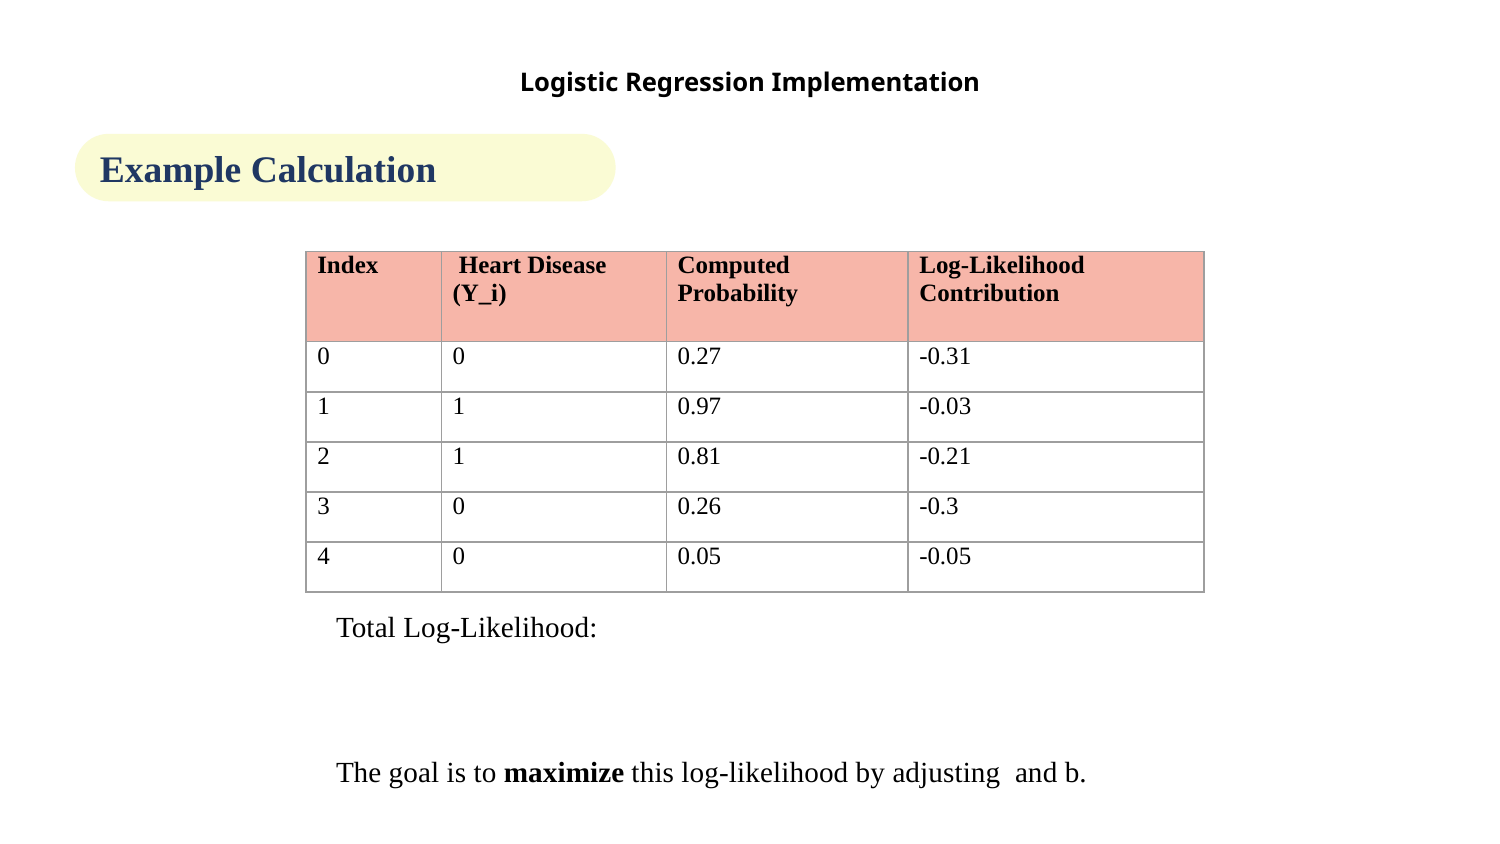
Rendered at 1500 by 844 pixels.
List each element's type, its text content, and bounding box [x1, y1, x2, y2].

table_cell 1 [307, 393, 441, 441]
table_header Log-Likelihood Contribution [909, 252, 1203, 341]
table_cell 0.97 [667, 393, 907, 441]
table_header Index [307, 252, 441, 341]
table_cell 2 [307, 443, 441, 491]
table_cell 0 [307, 342, 441, 391]
table_cell 3 [307, 493, 441, 541]
table_cell 0.81 [667, 443, 907, 491]
text_box Example Calculation [74, 133, 616, 202]
table_header Computed Probability [667, 252, 907, 341]
table_cell -0.21 [909, 443, 1203, 491]
table_cell -0.05 [909, 543, 1203, 591]
table_cell -0.3 [909, 493, 1203, 541]
table_cell -0.31 [909, 342, 1203, 391]
table_cell 0.27 [667, 342, 907, 391]
table_header Heart Disease (Y_i) [442, 252, 666, 341]
table_cell 0 [442, 493, 666, 541]
table_cell -0.03 [909, 393, 1203, 441]
table_cell 1 [442, 393, 666, 441]
table_cell 0.05 [667, 543, 907, 591]
table_cell 1 [442, 443, 666, 491]
table_cell 0.26 [667, 493, 907, 541]
title Logistic Regression Implementation [75, 50, 1425, 112]
table_cell 0 [442, 543, 666, 591]
table_cell 0 [442, 342, 666, 391]
table_cell 4 [307, 543, 441, 591]
